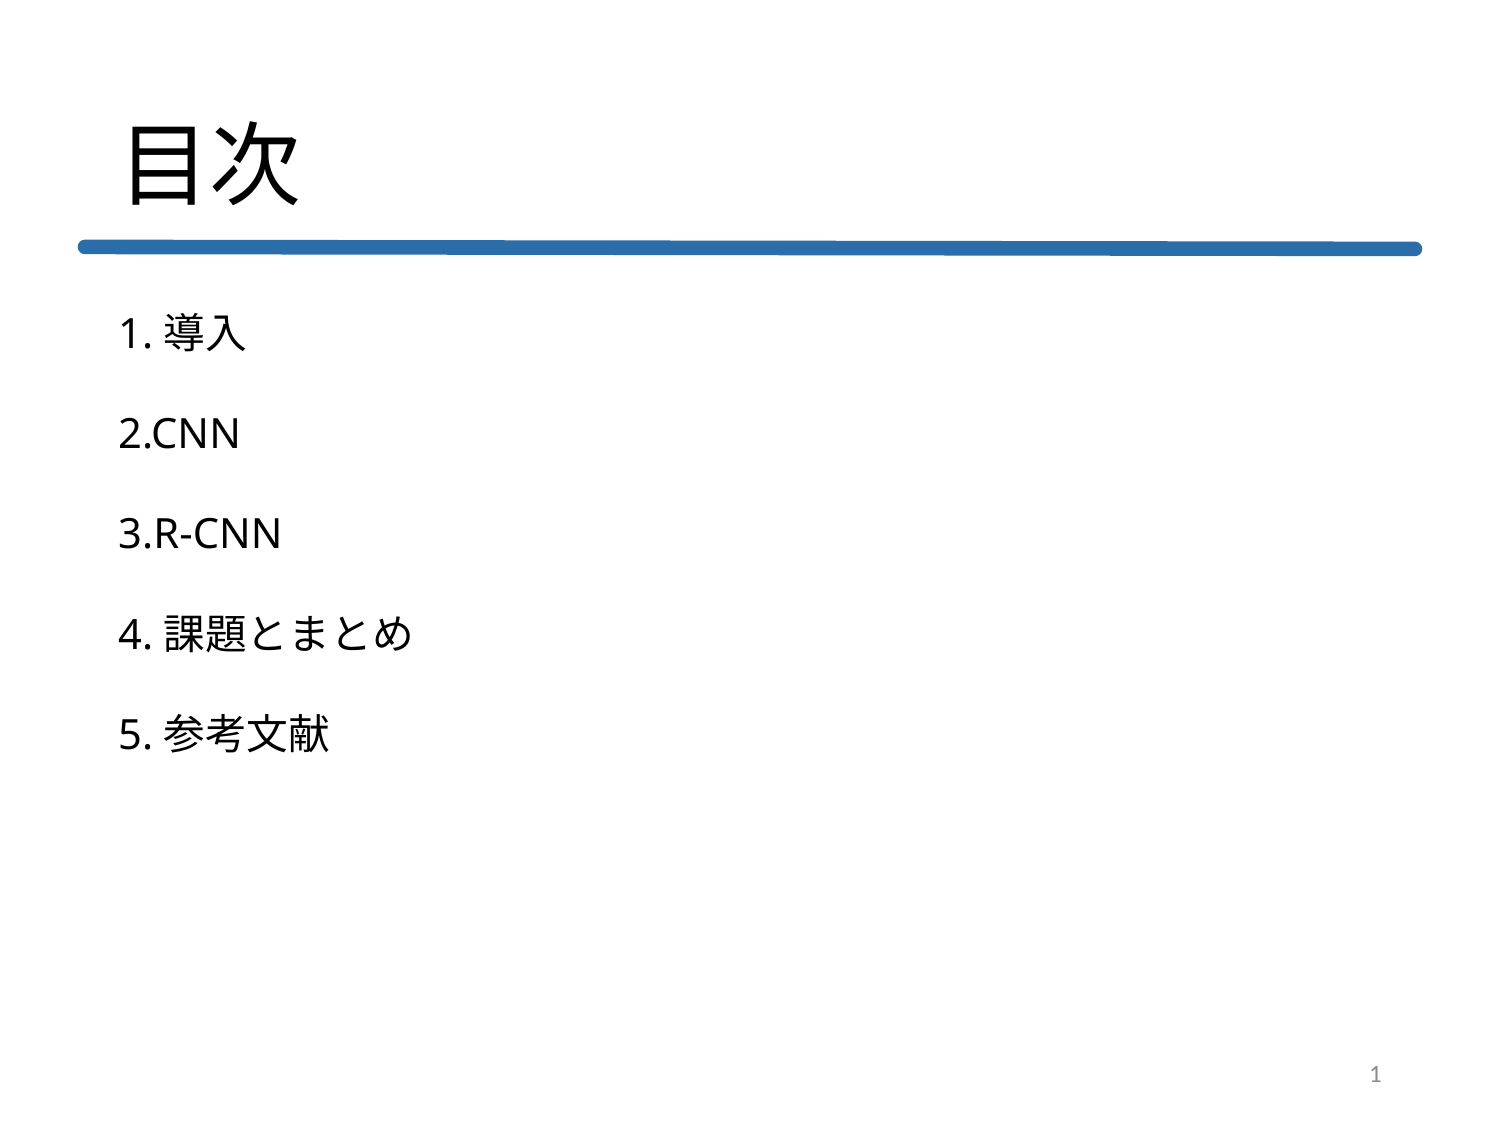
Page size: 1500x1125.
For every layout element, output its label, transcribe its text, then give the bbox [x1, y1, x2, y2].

list 1.導入 2.CNN 3.R-CNN 4.課題とまとめ 5.参考文献 [103, 299, 1397, 1014]
title 目次 [103, 59, 1397, 278]
slide_number 1 [1059, 1042, 1397, 1103]
